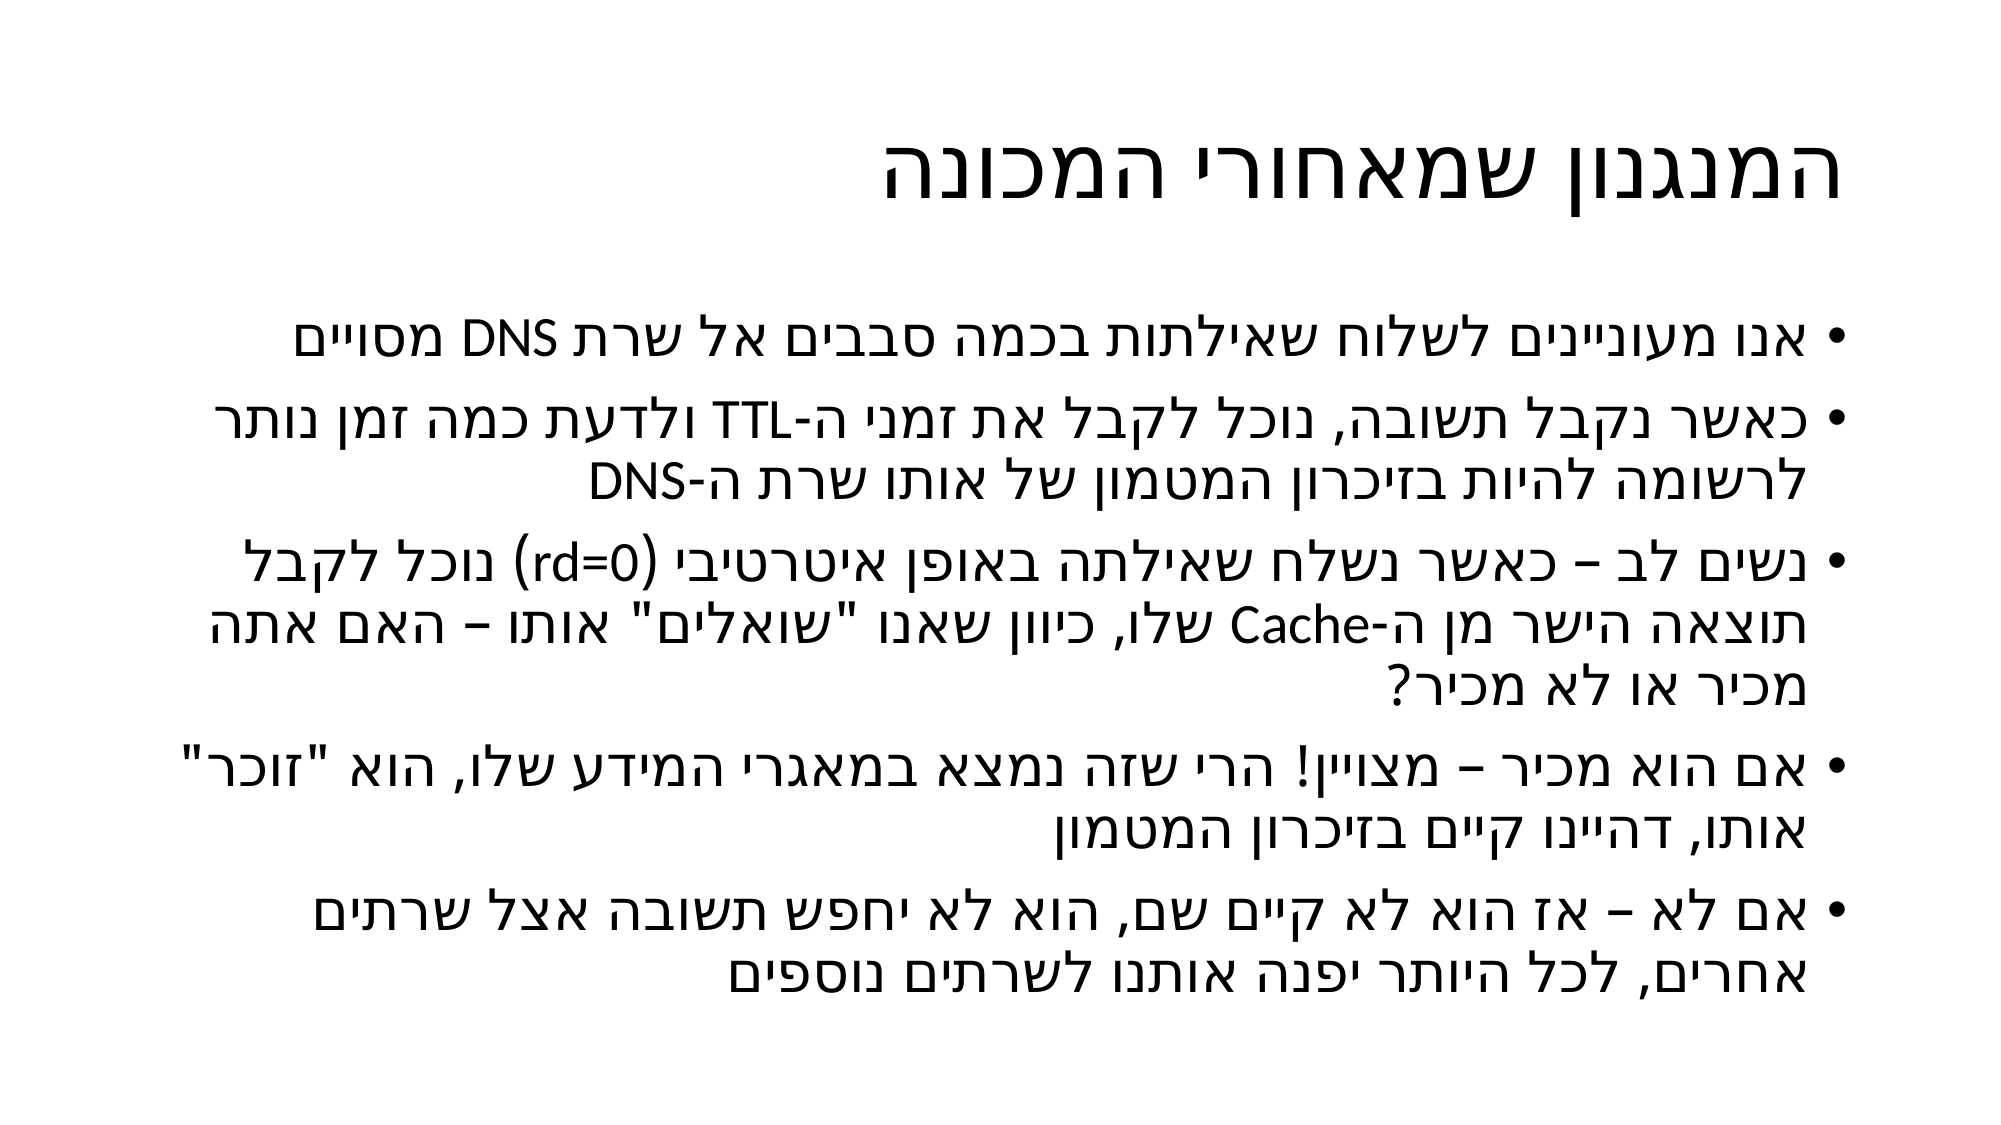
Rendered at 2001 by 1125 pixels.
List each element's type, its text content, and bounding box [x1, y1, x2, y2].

title המנגנון שמאחורי המכונה [137, 59, 1863, 278]
list אנו מעוניינים לשלוח שאילתות בכמה סבבים אל שרת DNS מסויים כאשר נקבל תשובה, נוכל לקבל את זמני ה-TTL ולדעת כמה זמן נותר לרשומה להיות בזיכרון המטמון של אותו שרת ה-DNS נשים לב – כאשר נשלח שאילתה באופן איטרטיבי (rd=0) נוכל לקבל תוצאה הישר מן ה-Cache שלו, כיוון שאנו "שואלים" אותו – האם אתה מכיר או לא מכיר? אם הוא מכיר – מצויין! הרי שזה נמצא במאגרי המידע שלו, הוא "זוכר" אותו, דהיינו קיים בזיכרון המטמון אם לא – אז הוא לא קיים שם, הוא לא יחפש תשובה אצל שרתים אחרים, לכל היותר יפנה אותנו לשרתים נוספים [137, 299, 1863, 1014]
